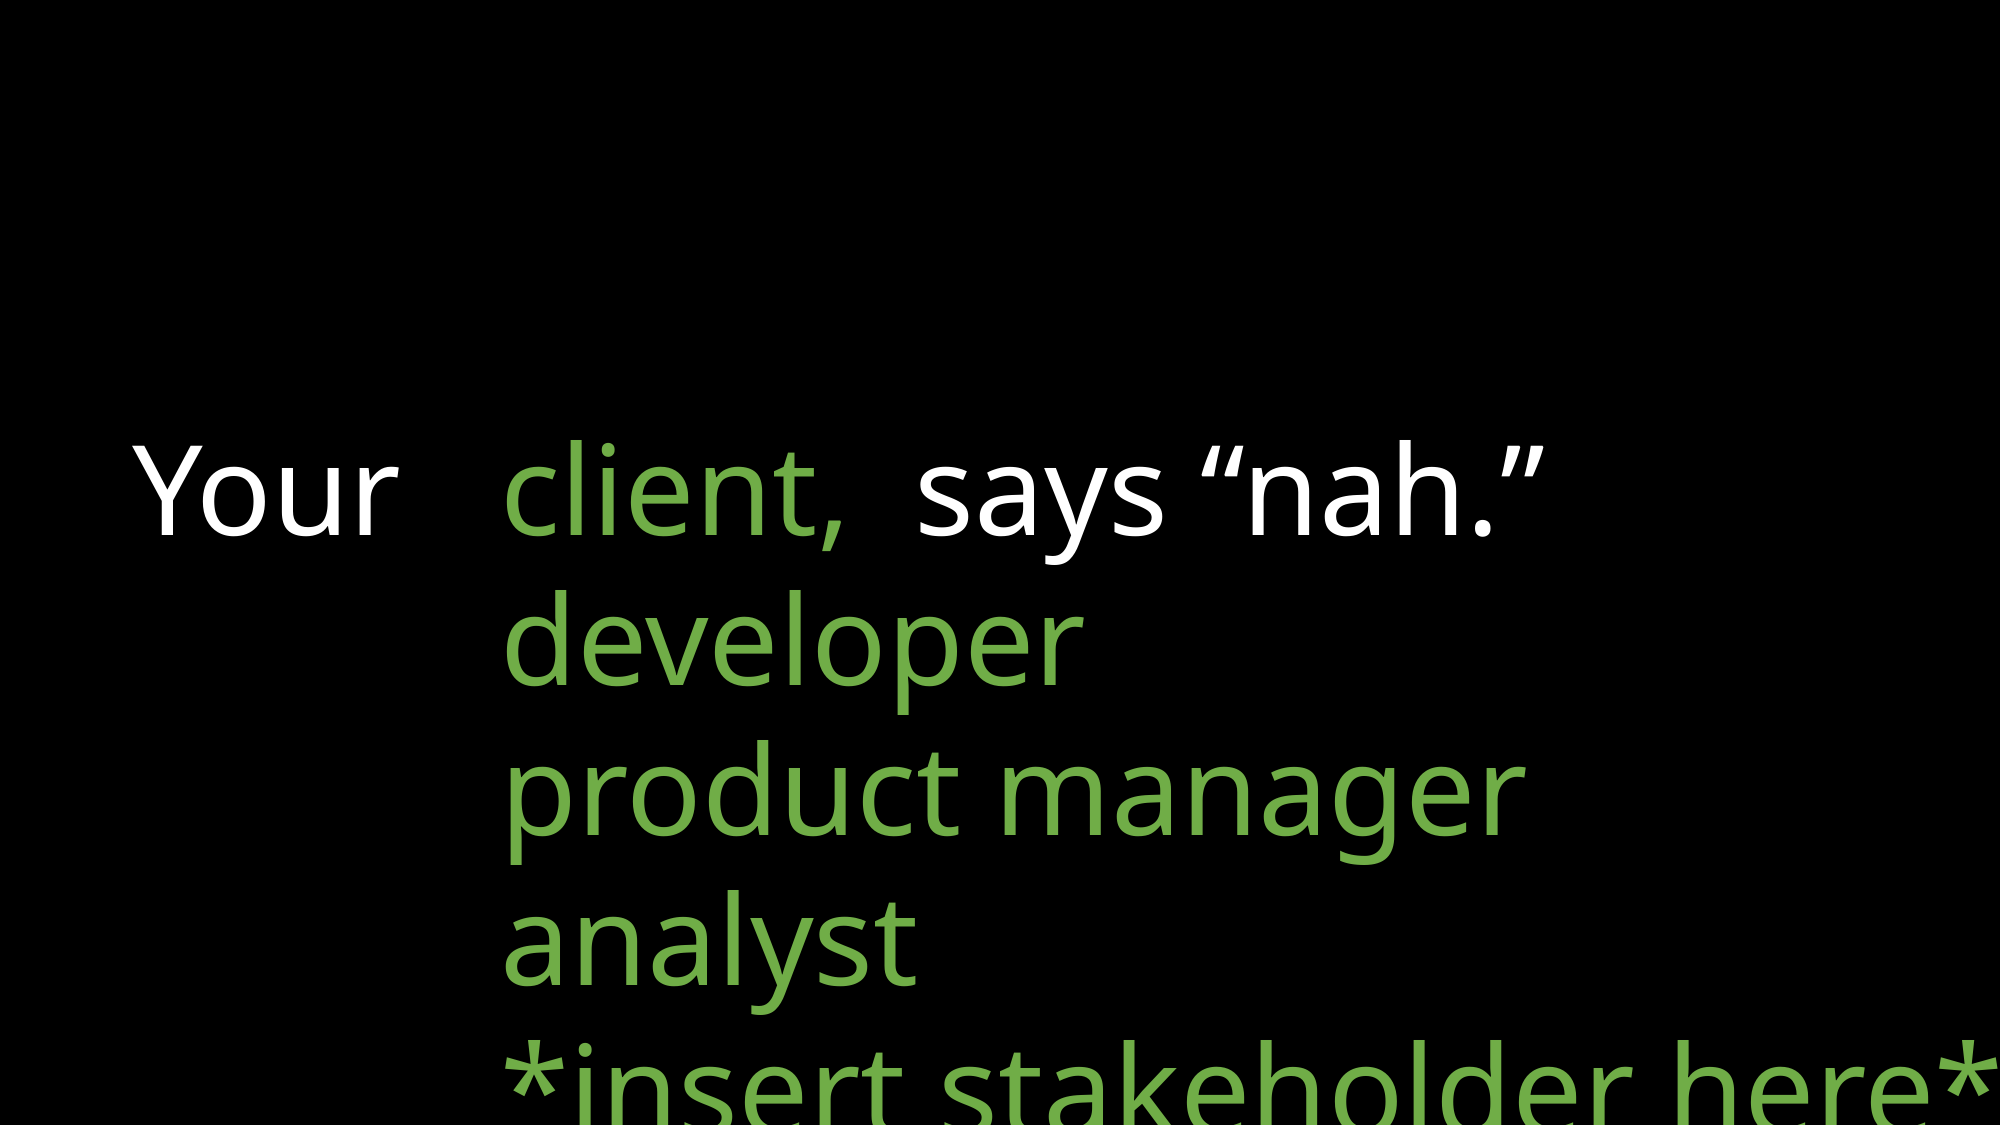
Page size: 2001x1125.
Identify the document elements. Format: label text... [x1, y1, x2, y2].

text_box Your says “nah.” [117, 403, 485, 569]
text_box client, developer product manager analyst *insert stakeholder here* [485, 403, 2000, 1125]
